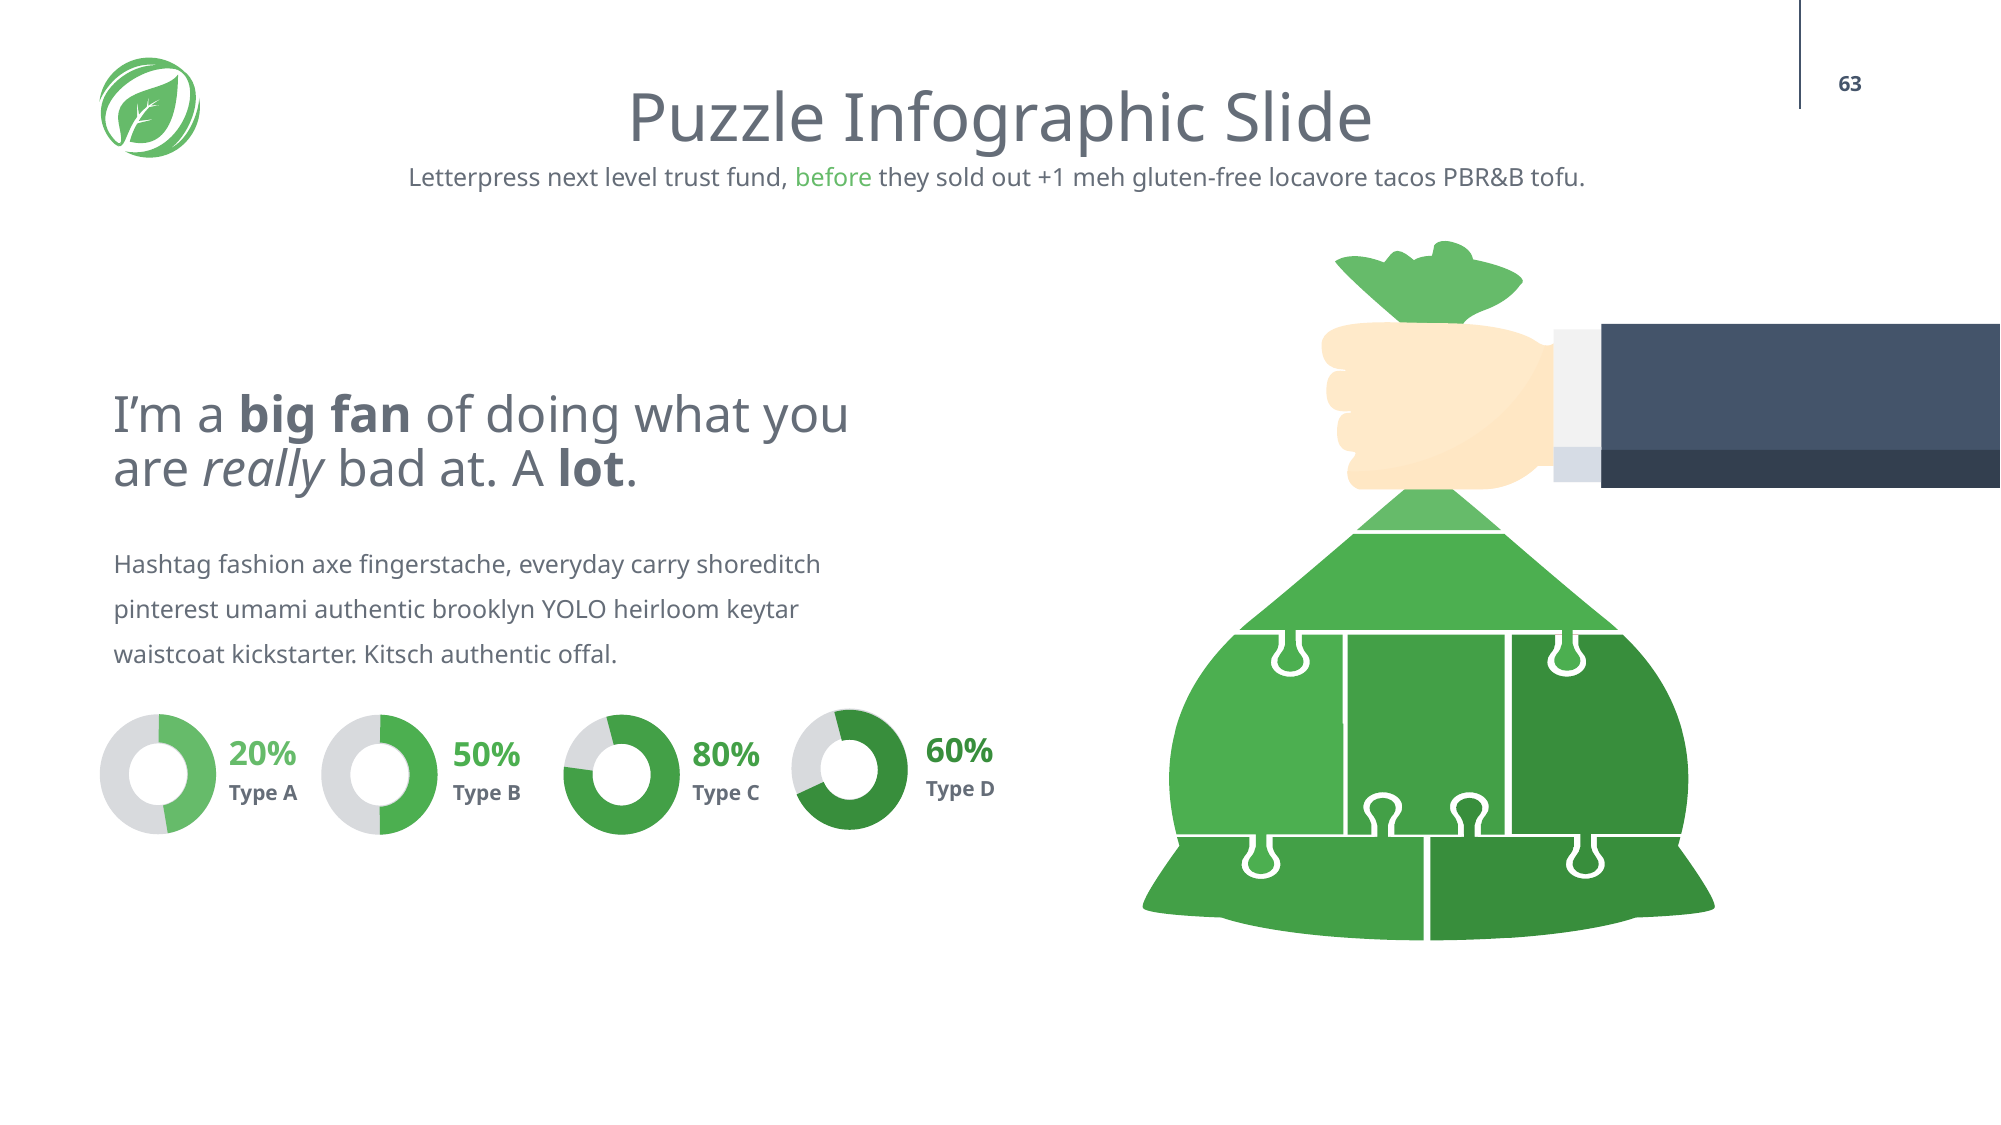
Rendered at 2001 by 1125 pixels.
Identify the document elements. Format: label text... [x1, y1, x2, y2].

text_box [1142, 236, 2000, 941]
text_box Hashtag fashion axe fingerstache, everyday carry shoreditch pinterest umami authentic brooklyn YOLO heirloom keytar waistcoat kickstarter. Kitsch authentic offal. [98, 526, 897, 676]
text_box Letterpress next level trust fund, before they sold out +1 meh gluten-free locavore tacos PBR&B tofu. [393, 154, 1609, 199]
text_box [99, 708, 1000, 835]
text_box Puzzle Infographic Slide [381, 66, 1621, 162]
text_box I’m a big fan of doing what you are really bad at. A lot. [98, 381, 918, 505]
